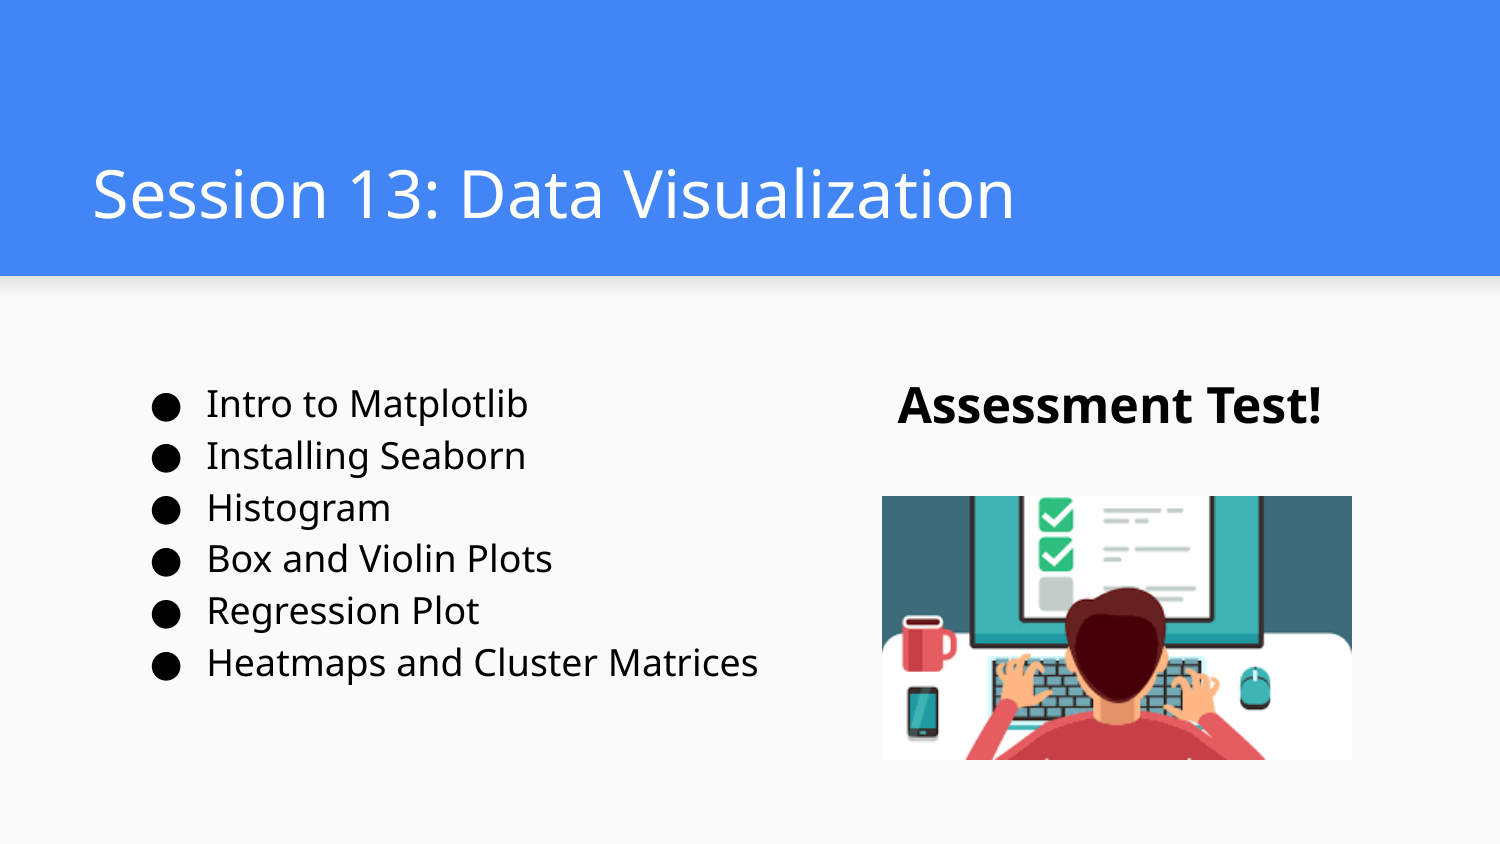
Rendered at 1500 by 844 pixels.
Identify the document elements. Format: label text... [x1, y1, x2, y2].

text_box Assessment Test! [882, 358, 1359, 449]
title Session 13: Data Visualization [77, 121, 1427, 248]
picture [882, 496, 1352, 760]
list Intro to Matplotlib Installing Seaborn Histogram Box and Violin Plots Regression Plot Heatmaps and Cluster Matrices [116, 358, 837, 720]
